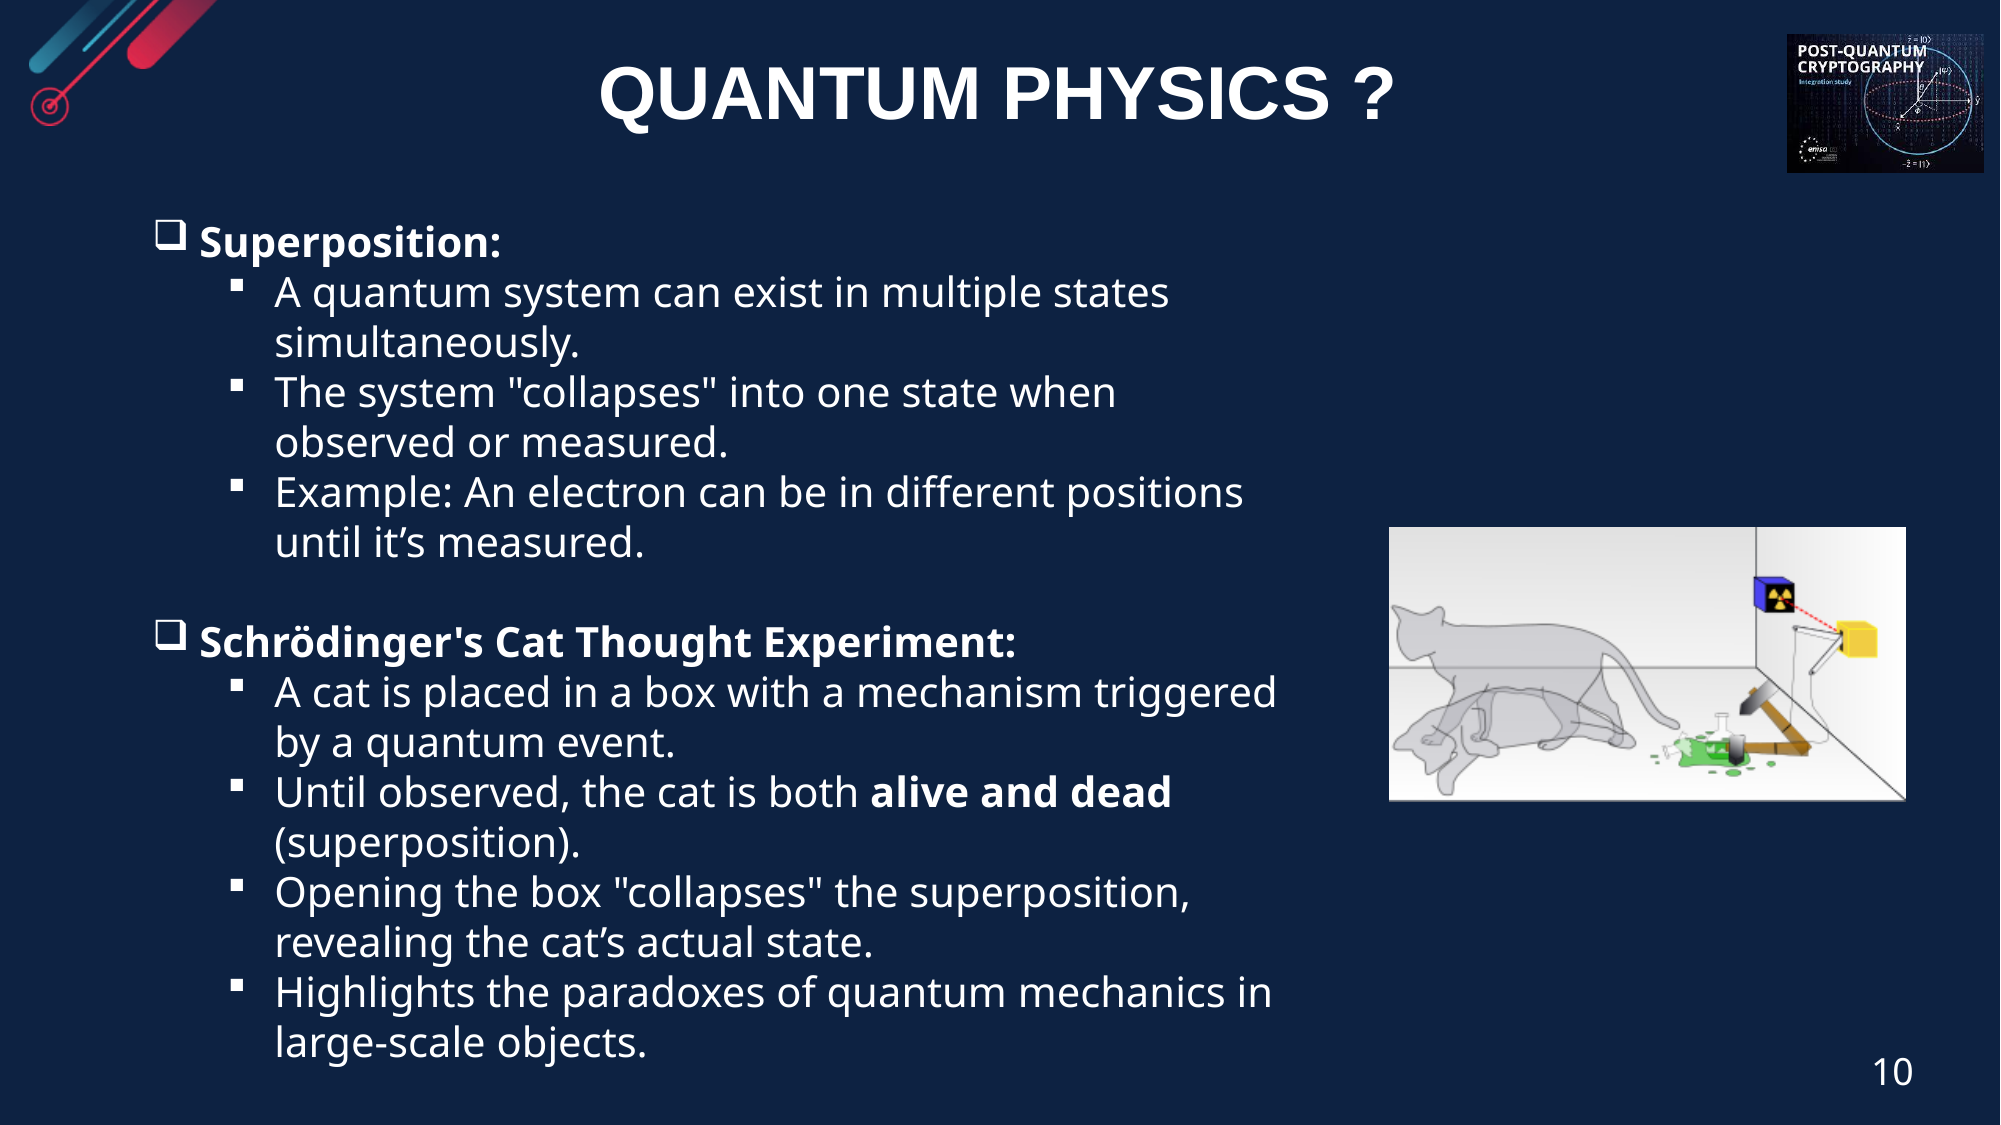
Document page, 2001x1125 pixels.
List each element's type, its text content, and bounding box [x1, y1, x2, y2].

title quantum physics ? [583, 54, 1417, 243]
picture [29, 0, 337, 126]
picture [1787, 34, 1984, 173]
picture [1389, 526, 1906, 803]
text_box 10 [1856, 1040, 1934, 1101]
text_box Superposition: A quantum system can exist in multiple states simultaneously. The system "collapses" into one state when observed or measured. Example: An electron can be in different positions until it’s measured. Schrödinger's Cat Thought Experiment: A cat is placed in a box with a mechanism triggered by a quantum event. Until observed, the cat is both alive and dead (superposition). Opening the box "collapses" the superposition, revealing the cat’s actual state. Highlights the paradoxes of quantum mechanics in large-scale objects. [137, 208, 1296, 1074]
